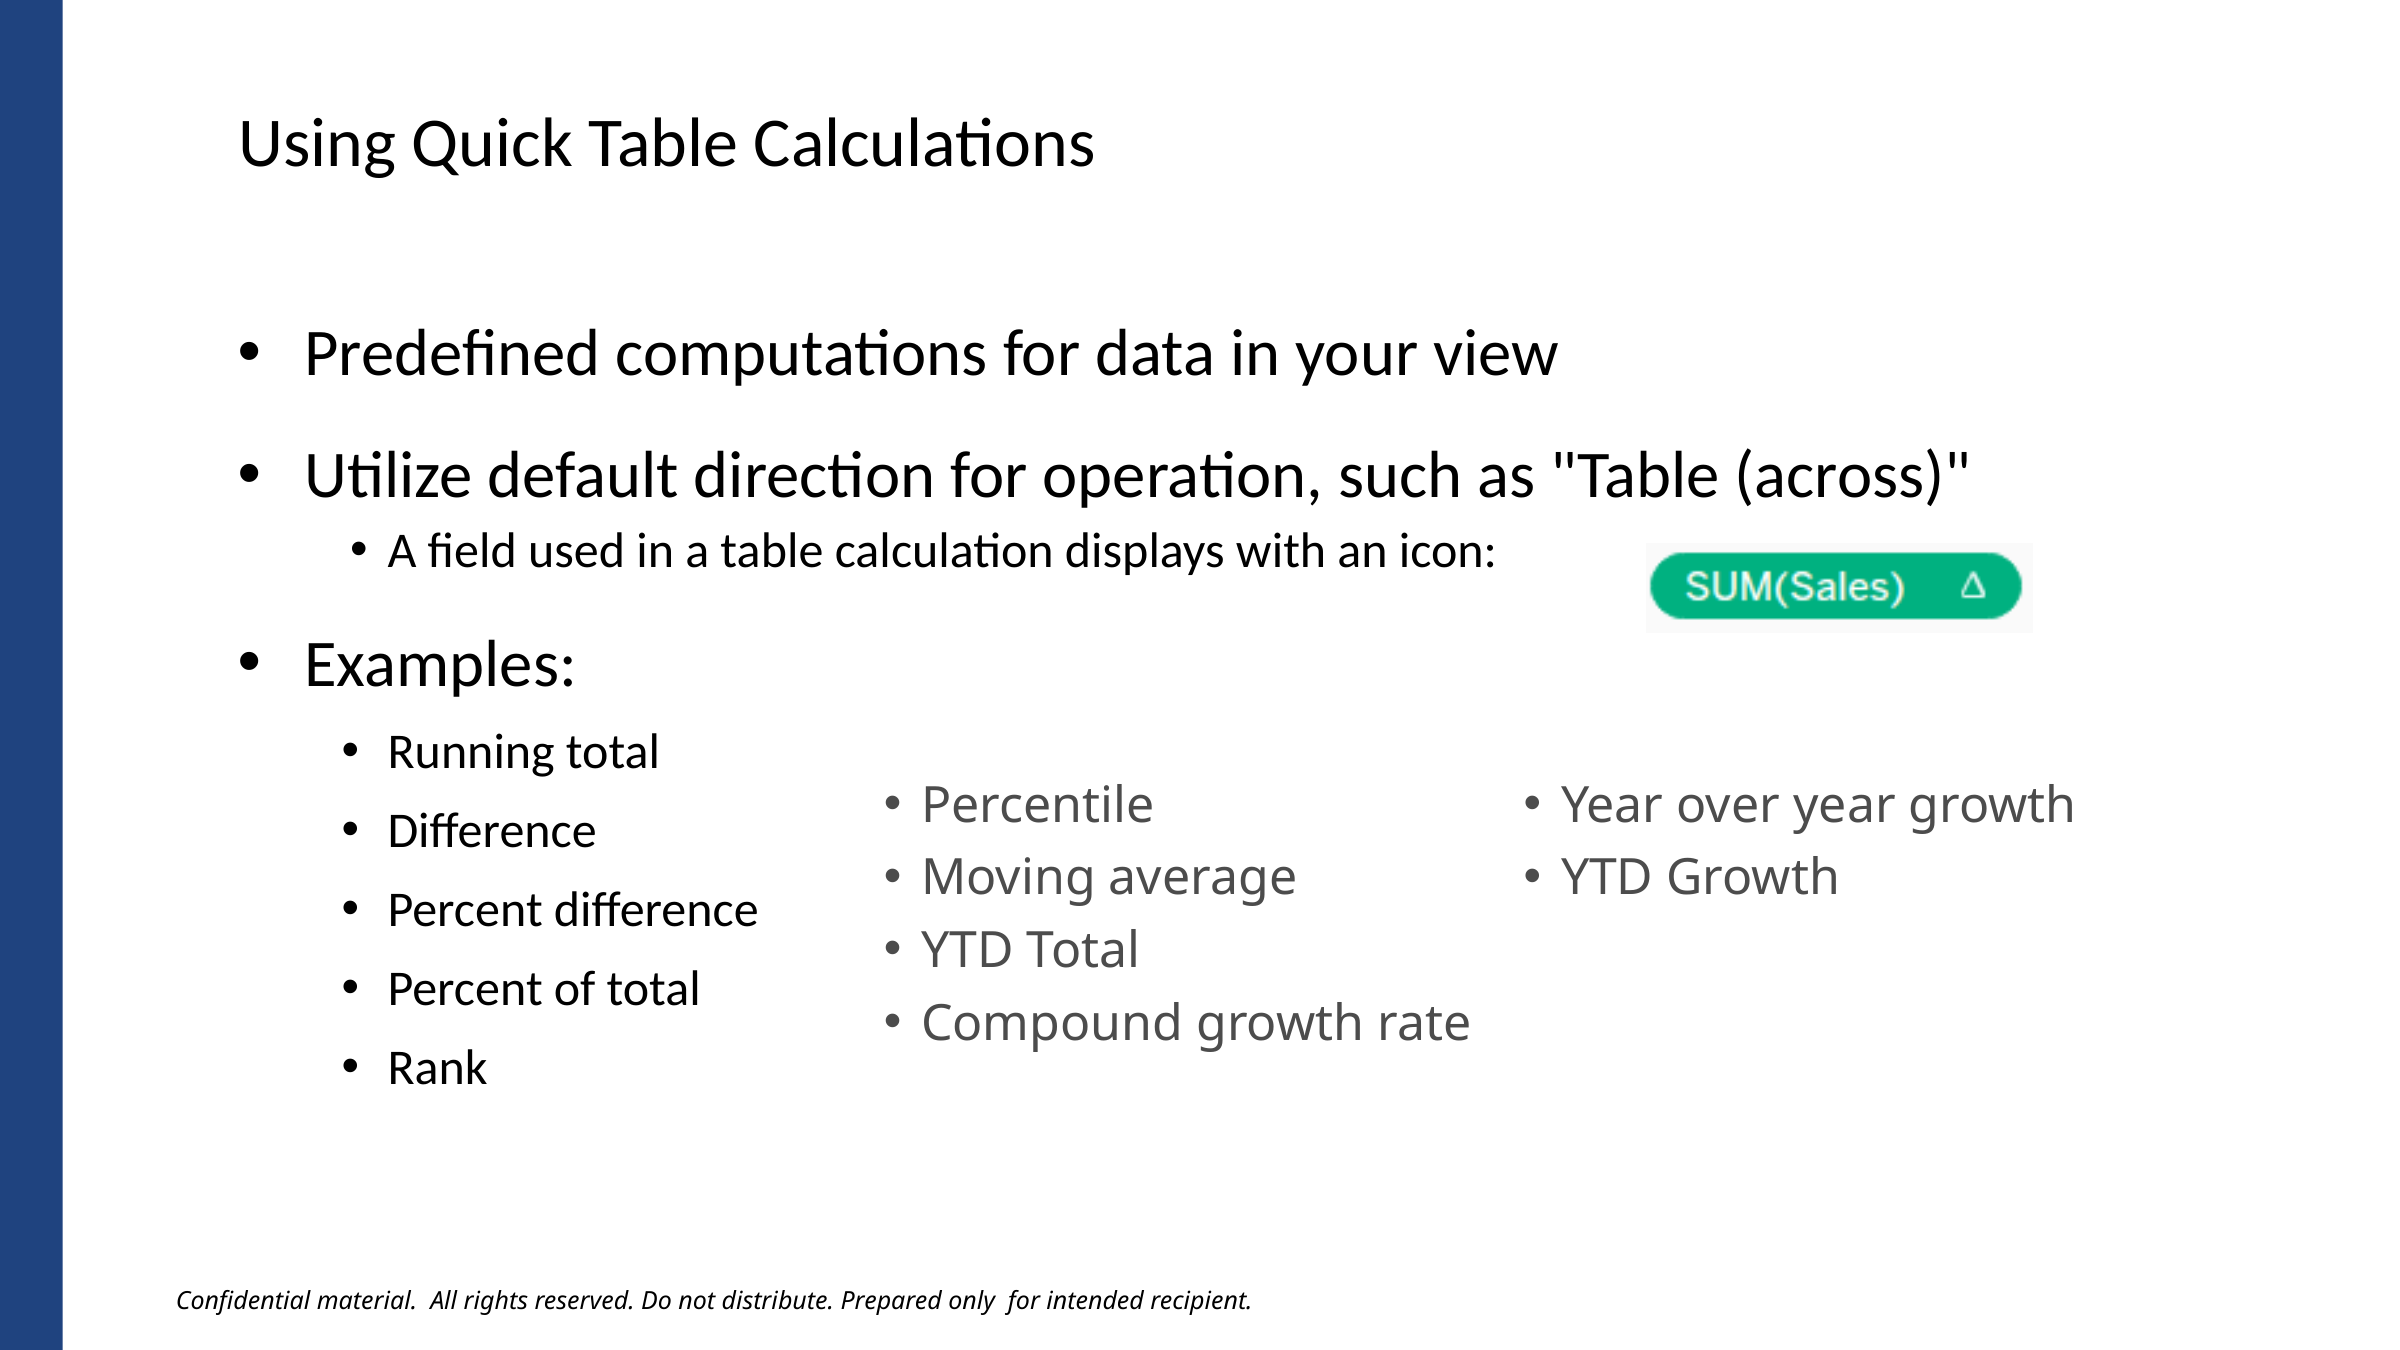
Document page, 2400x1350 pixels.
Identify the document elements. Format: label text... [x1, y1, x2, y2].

text_box Percentile Moving average YTD Total Compound growth rate [771, 772, 1486, 1051]
text_box Year over year growth YTD Growth [1411, 772, 2126, 906]
picture [1646, 543, 2033, 633]
list Using Quick Table Calculations [223, 98, 2400, 193]
list Predefined computations for data in your view Utilize default direction for operation, such as "Table (across)" A field used in a table calculation displays with an icon: Examples: Running total Difference Percent difference Percent of total Rank [222, 310, 2400, 1131]
